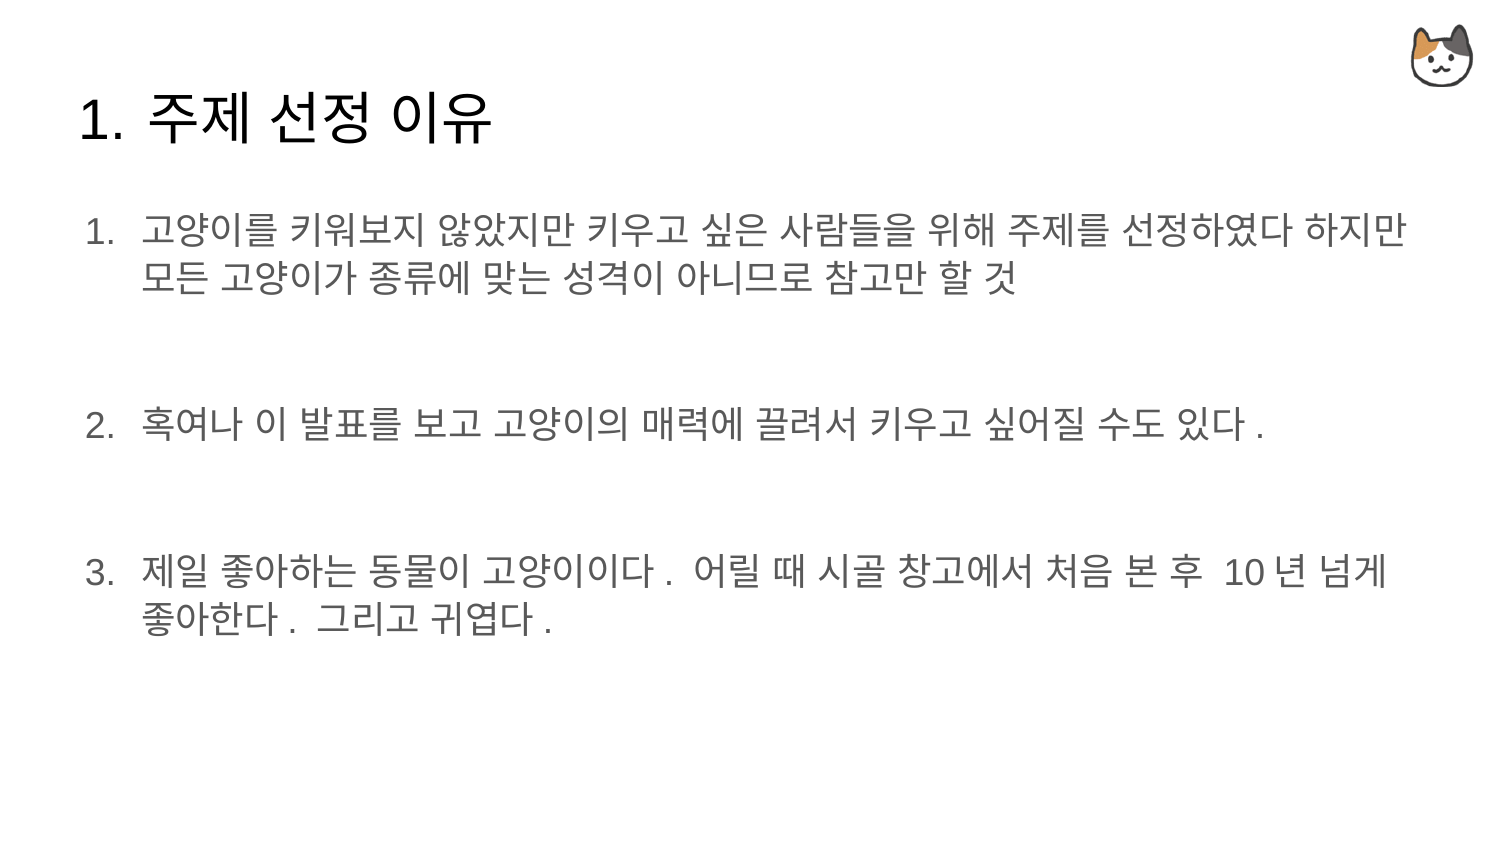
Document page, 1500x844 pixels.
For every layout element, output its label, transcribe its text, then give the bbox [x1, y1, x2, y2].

title 주제 선정 이유 [51, 72, 1449, 167]
picture [1406, 24, 1475, 87]
list 고양이를 키워보지 않았지만 키우고 싶은 사람들을 위해 주제를 선정하였다 하지만 모든 고양이가 종류에 맞는 성격이 아니므로 참고만 할 것 혹여나 이 발표를 보고 고양이의 매력에 끌려서 키우고 싶어질 수도 있다. 제일 좋아하는 동물이 고양이이다. 어릴 때 시골 창고에서 처음 본 후 10년 넘게 좋아한다. 그리고 귀엽다. [51, 189, 1449, 750]
